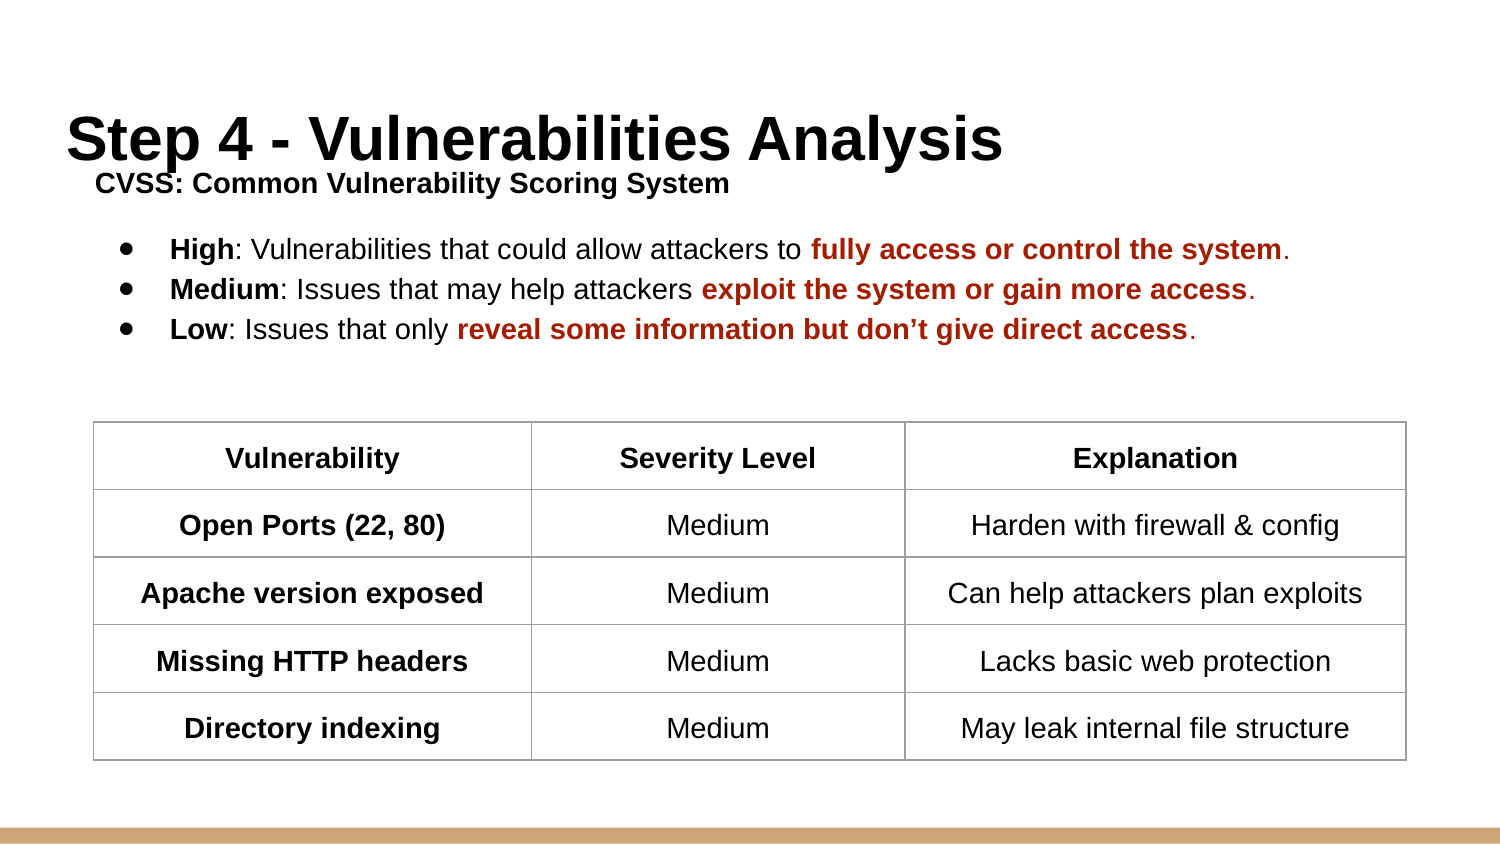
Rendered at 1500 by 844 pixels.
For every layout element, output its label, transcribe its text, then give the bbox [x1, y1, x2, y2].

table_cell Medium [532, 625, 904, 692]
table_cell Medium [532, 693, 904, 759]
table_cell Lacks basic web protection [906, 625, 1405, 692]
table_header Vulnerability [94, 457, 531, 489]
table_cell Directory indexing [94, 693, 531, 759]
table_cell Harden with firewall & config [906, 490, 1405, 556]
table_cell Can help attackers plan exploits [906, 558, 1405, 624]
table_cell Medium [532, 490, 904, 556]
table_header Severity Level [532, 457, 904, 489]
table_cell Open Ports (22, 80) [94, 490, 531, 556]
title Step 4 - Vulnerabilities Analysis [51, 51, 1449, 189]
table_cell Missing HTTP headers [94, 625, 531, 692]
table_header Explanation [906, 423, 1405, 489]
table_cell Apache version exposed [94, 558, 531, 624]
text_box CVSS: Common Vulnerability Scoring System High: Vulnerabilities that could allow attackers to fully access or control the system. Medium: Issues that may help attackers exploit the system or gain more access. Low: Issues that only reveal some information but don’t give direct access. [79, 144, 1393, 457]
table_cell May leak internal file structure [906, 693, 1405, 759]
table_cell Medium [532, 558, 904, 624]
